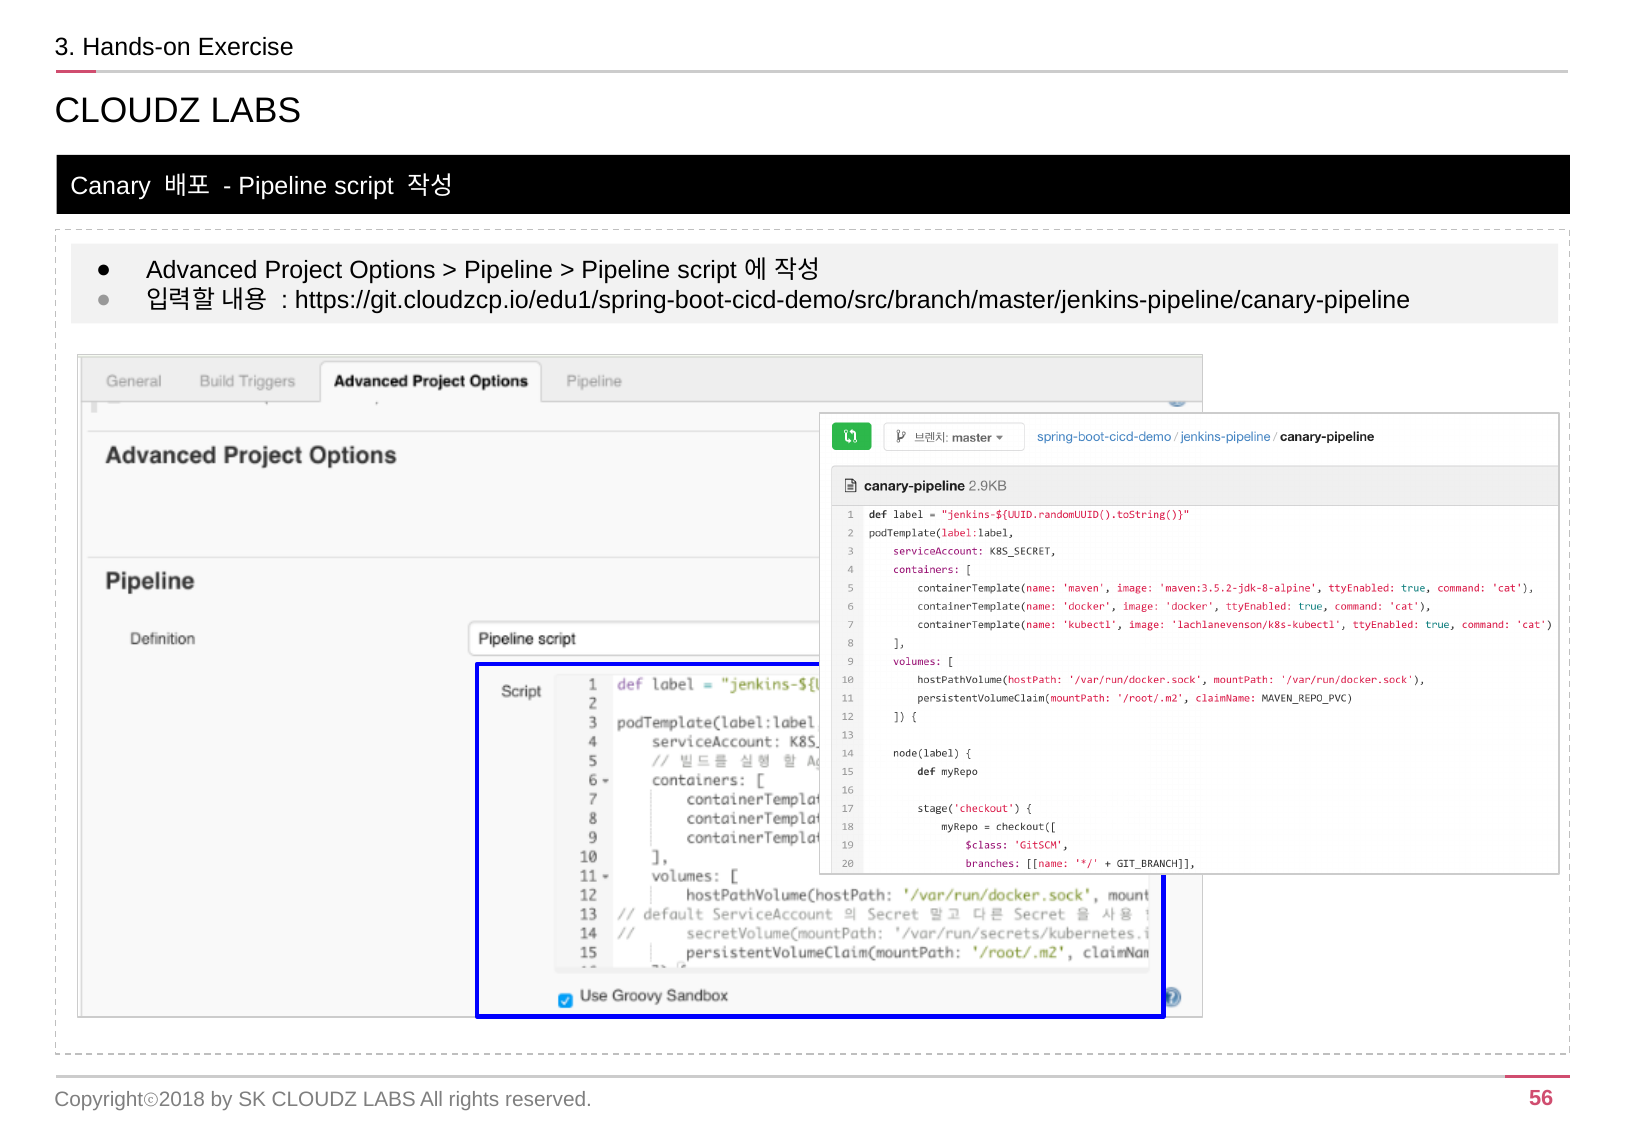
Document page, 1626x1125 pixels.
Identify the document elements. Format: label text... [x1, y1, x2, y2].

list CLOUDZ LABS [40, 79, 1569, 144]
picture [77, 354, 1559, 1017]
list Canary 배포 - Pipeline script 작성 [56, 154, 1570, 214]
footer Copyrightⓒ2018 by SK CLOUDZ LABS All rights reserved. [39, 1072, 895, 1124]
list 3. Hands-on Exercise [40, 30, 937, 78]
list Advanced Project Options > Pipeline > Pipeline script에 작성 입력할 내용 : https://git.cloudzcp.io/edu1/spring-boot-cicd-demo/src/branch/master/jenkins-pipeline/canary-pipeline [71, 243, 1559, 324]
